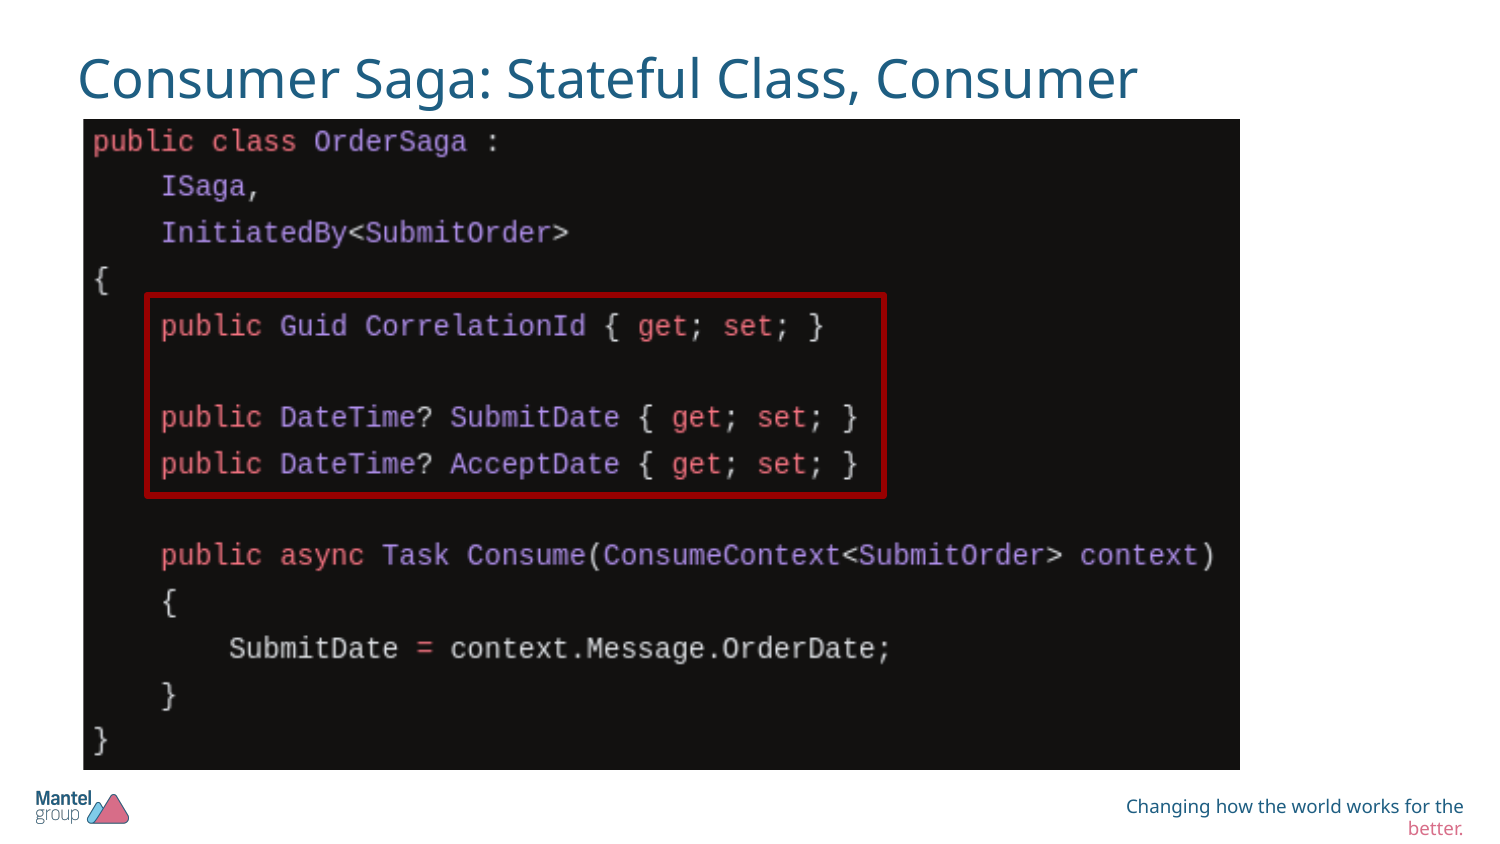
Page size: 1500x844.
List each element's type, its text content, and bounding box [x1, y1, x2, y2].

picture [83, 119, 1245, 771]
title Consumer Saga: Stateful Class, Consumer [62, 37, 1415, 111]
picture [36, 790, 129, 824]
